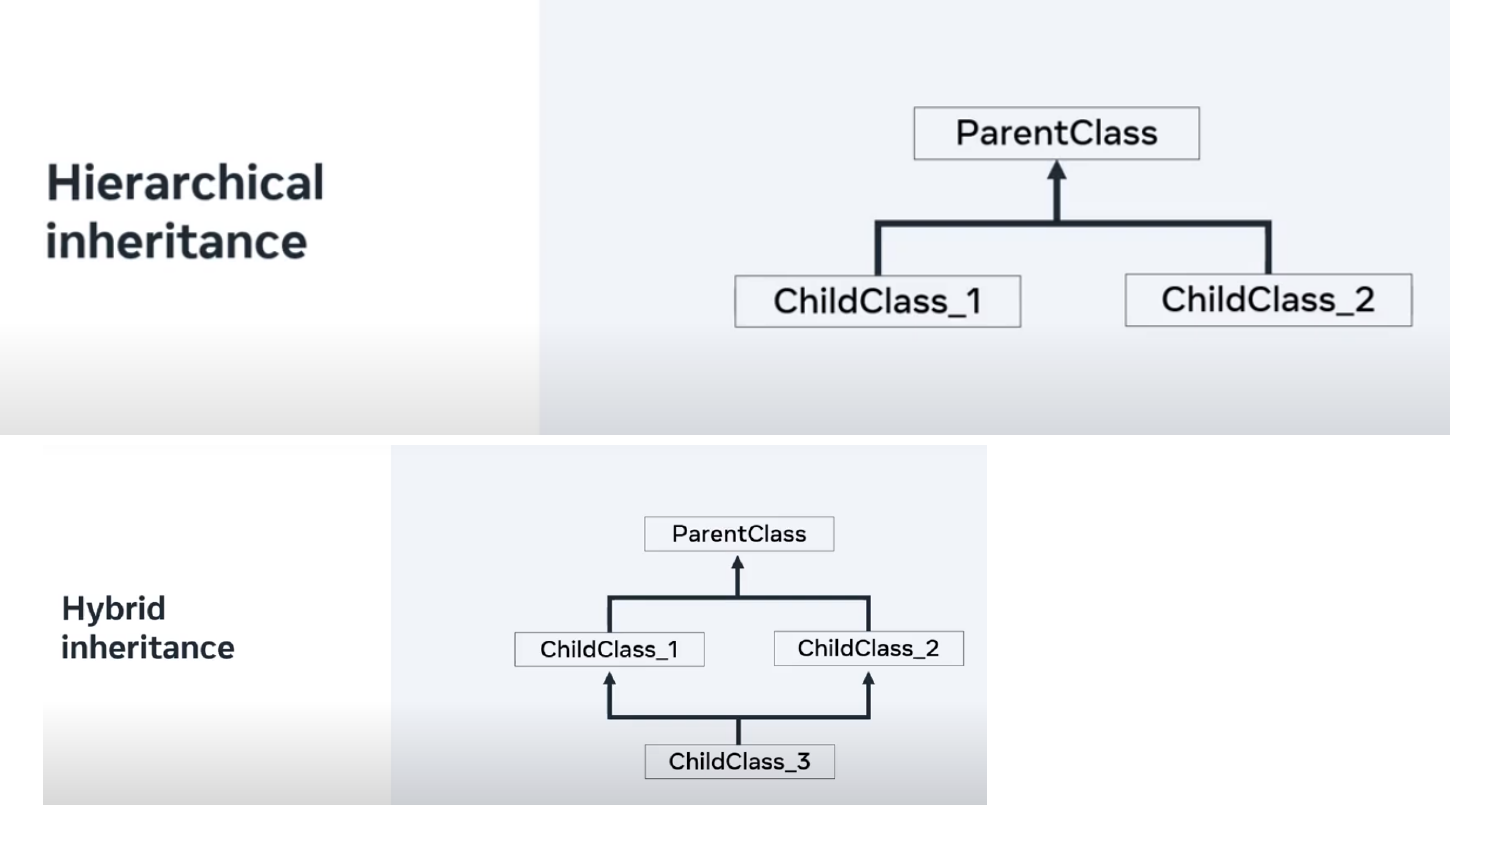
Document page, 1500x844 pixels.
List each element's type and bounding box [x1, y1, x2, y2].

picture [0, 0, 1451, 435]
picture [43, 445, 987, 806]
